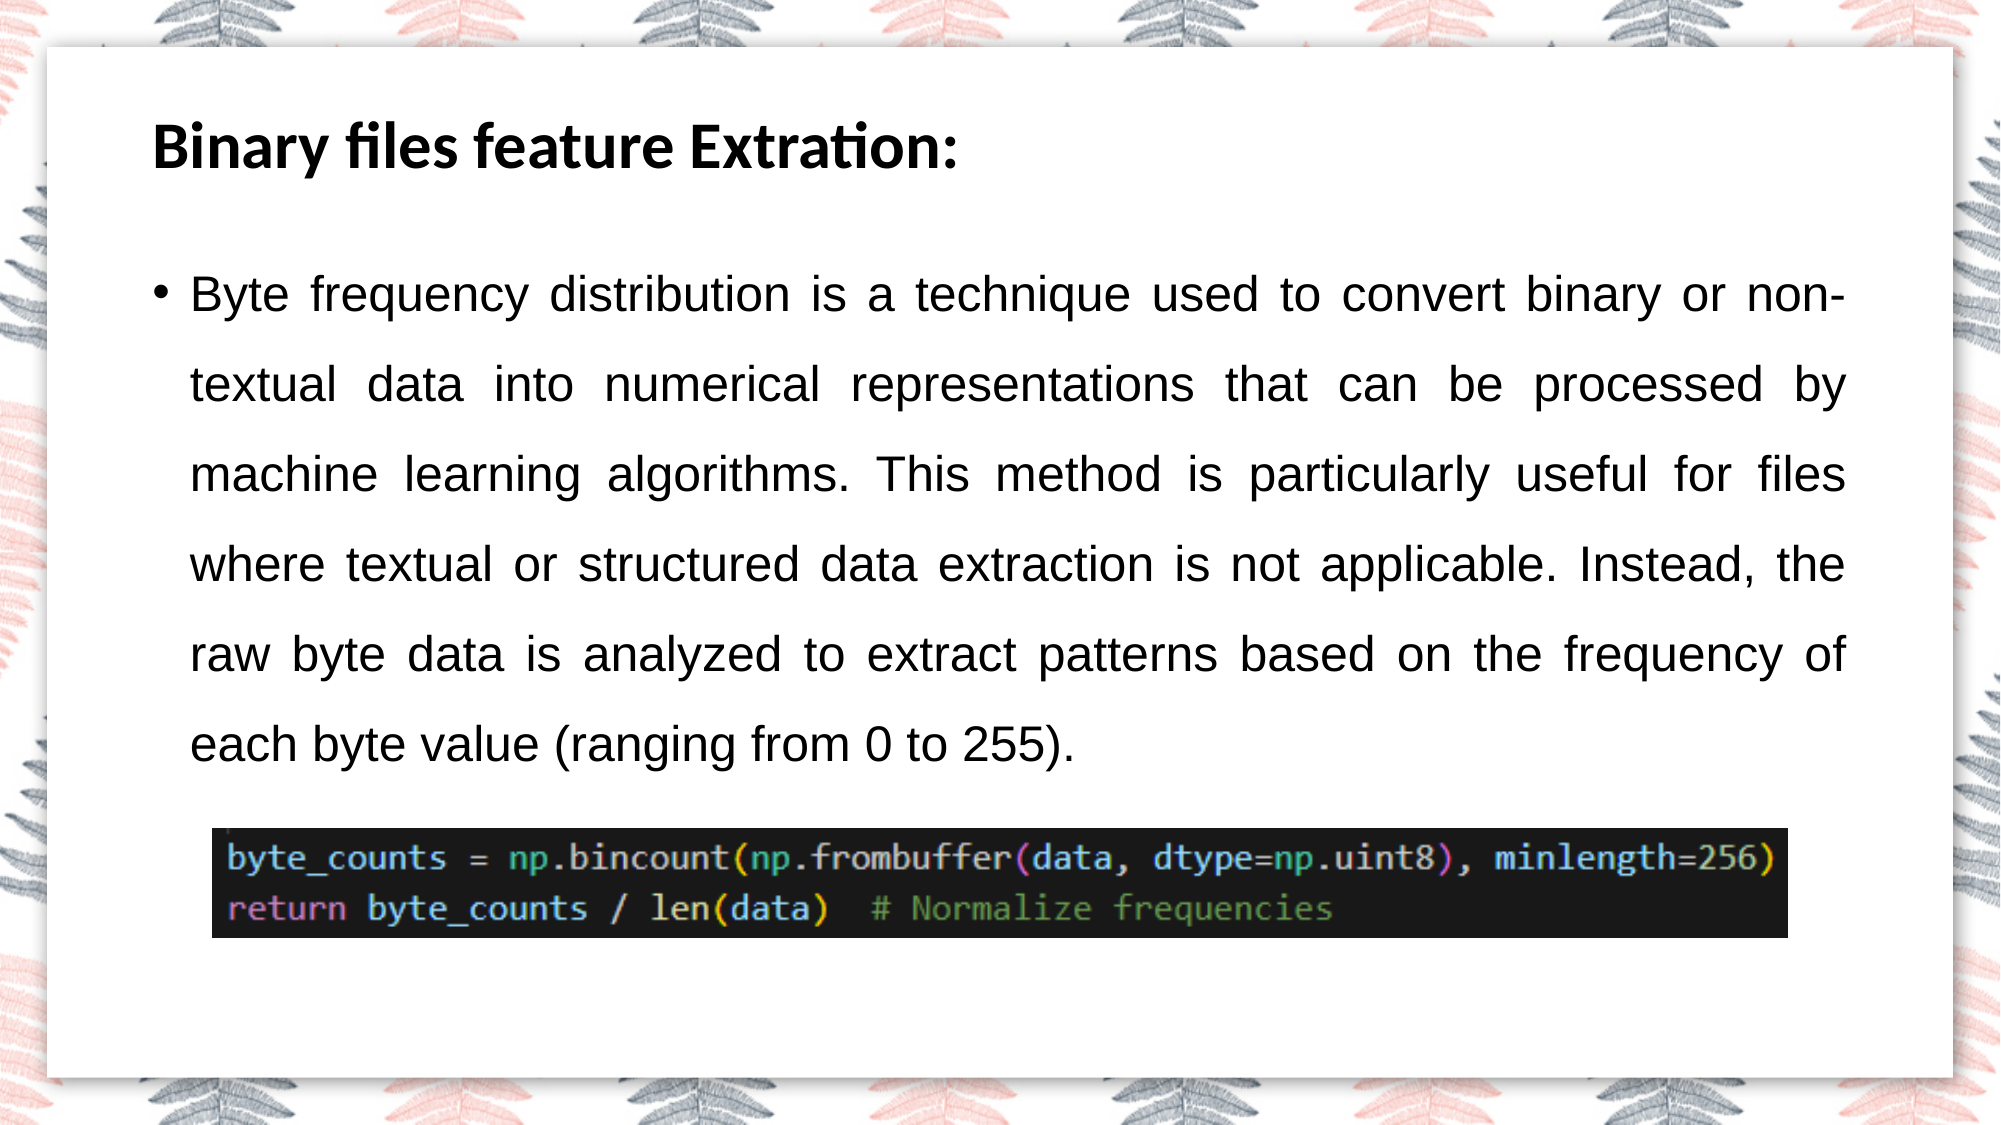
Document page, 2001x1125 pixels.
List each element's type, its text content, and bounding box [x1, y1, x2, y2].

list Byte frequency distribution is a technique used to convert binary or non-textual data into numerical representations that can be processed by machine learning algorithms. This method is particularly useful for files where textual or structured data extraction is not applicable. Instead, the raw byte data is analyzed to extract patterns based on the frequency of each byte value (ranging from 0 to 255). [137, 223, 1863, 938]
picture [0, 0, 2001, 1125]
text_box Binary files feature Extration: [137, 94, 1863, 223]
text_box [46, 46, 1954, 1079]
